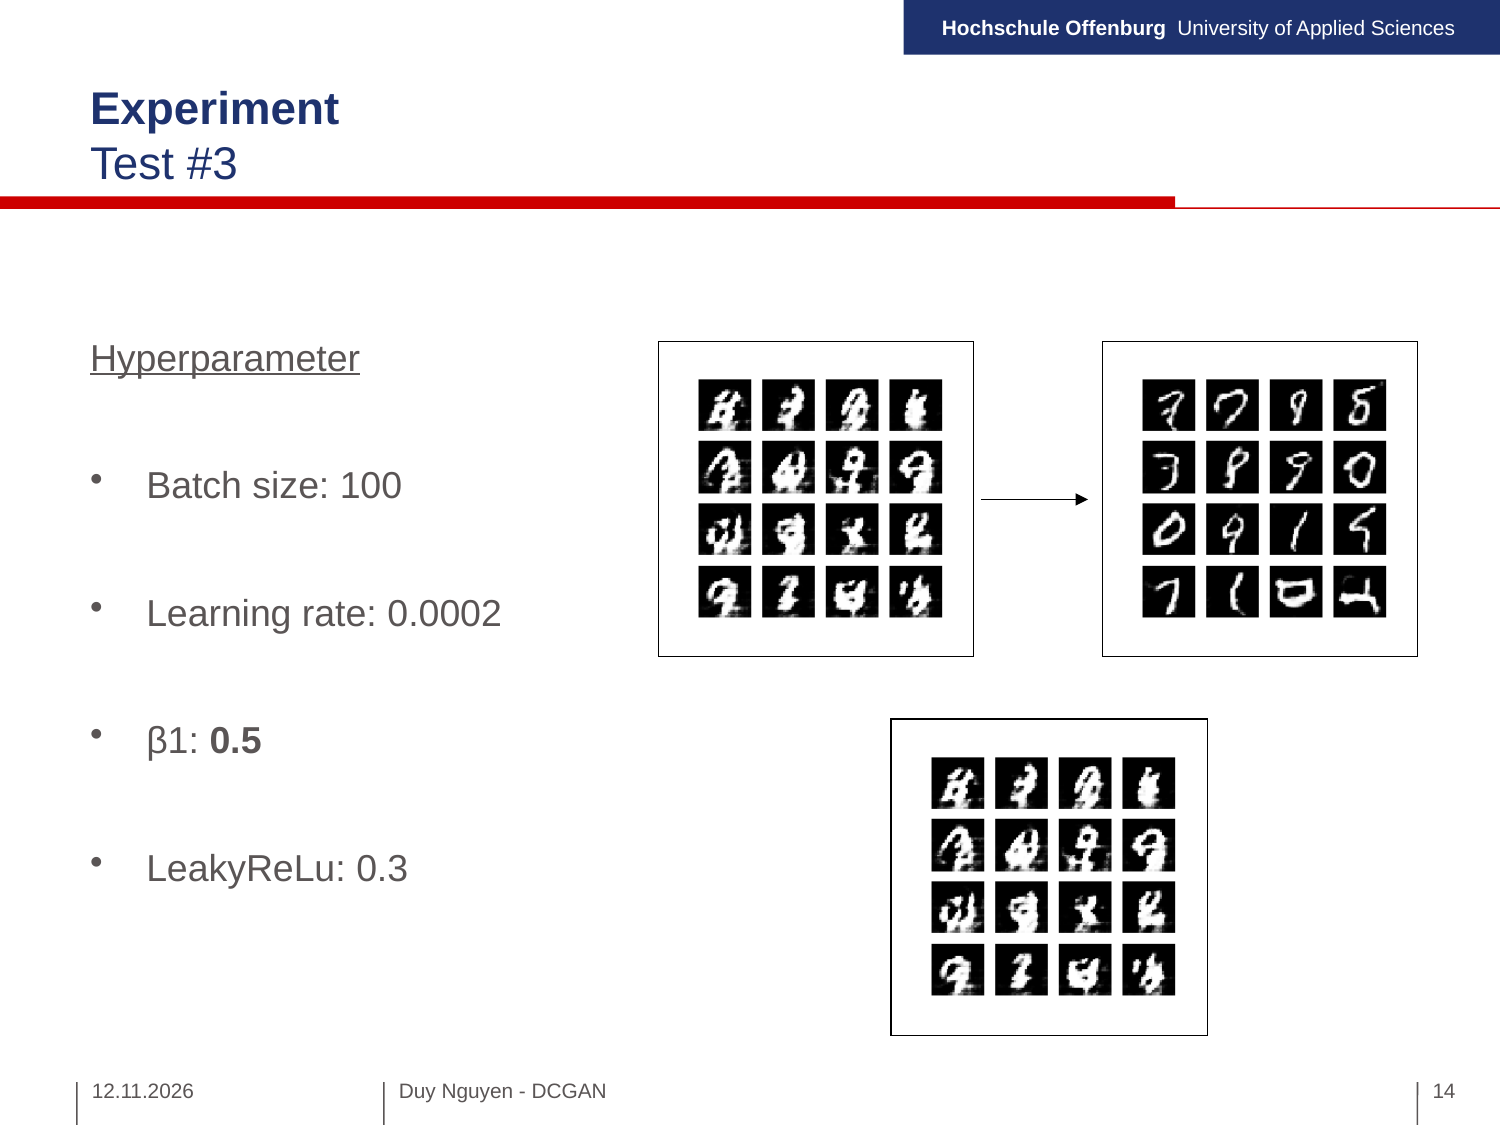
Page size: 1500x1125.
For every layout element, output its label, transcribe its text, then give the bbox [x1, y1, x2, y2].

slide_number 14 [1417, 1070, 1500, 1125]
picture [658, 341, 974, 658]
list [891, 719, 1207, 1036]
picture [1102, 341, 1418, 658]
title Experiment Test #3 [74, 54, 1176, 197]
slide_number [76, 1070, 349, 1125]
list Hyperparameter Batch size: 100 Learning rate: 0.0002 β1: 0.5 LeakyReLu: 0.3 [74, 326, 731, 1036]
footer Duy Nguyen - DCGAN [383, 1070, 963, 1125]
